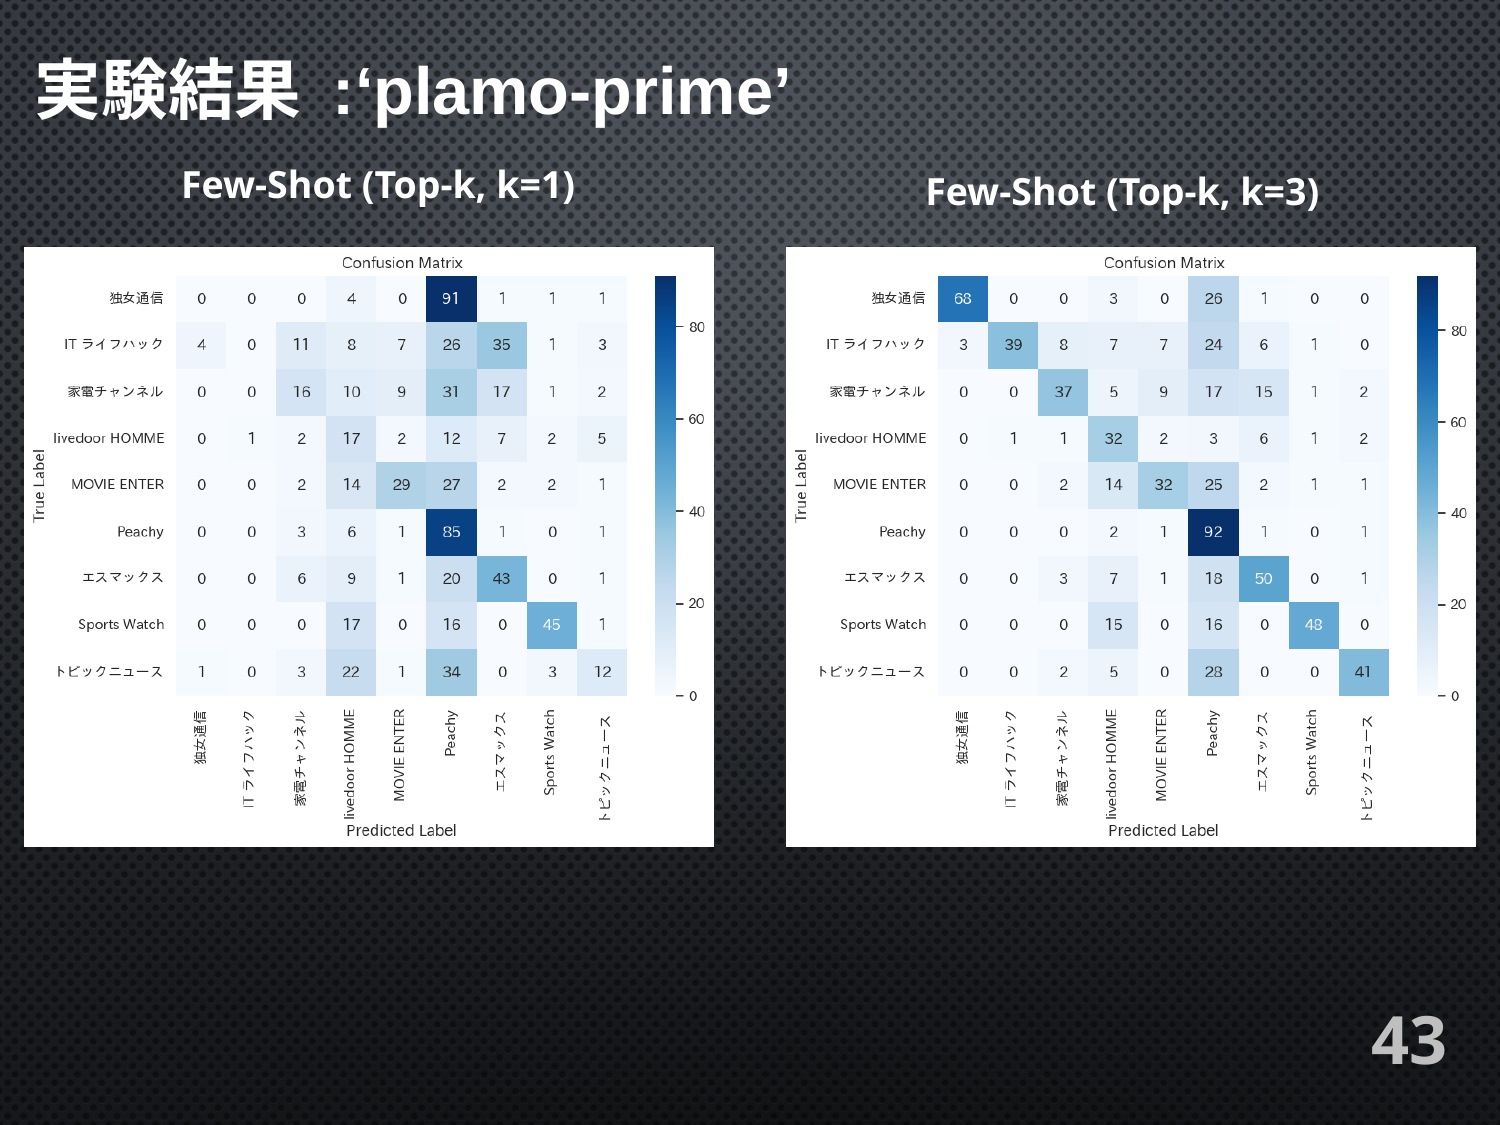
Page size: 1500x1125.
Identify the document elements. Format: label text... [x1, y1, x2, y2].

picture [785, 246, 1476, 847]
text_box 実験結果 :‘plamo-prime’ [19, 32, 1395, 153]
text_box Few-Shot (Top-k, k=1) [166, 153, 608, 214]
slide_number 43 [1268, 1013, 1463, 1074]
picture [23, 246, 714, 847]
text_box Few-Shot (Top-k, k=3) [910, 161, 1352, 221]
